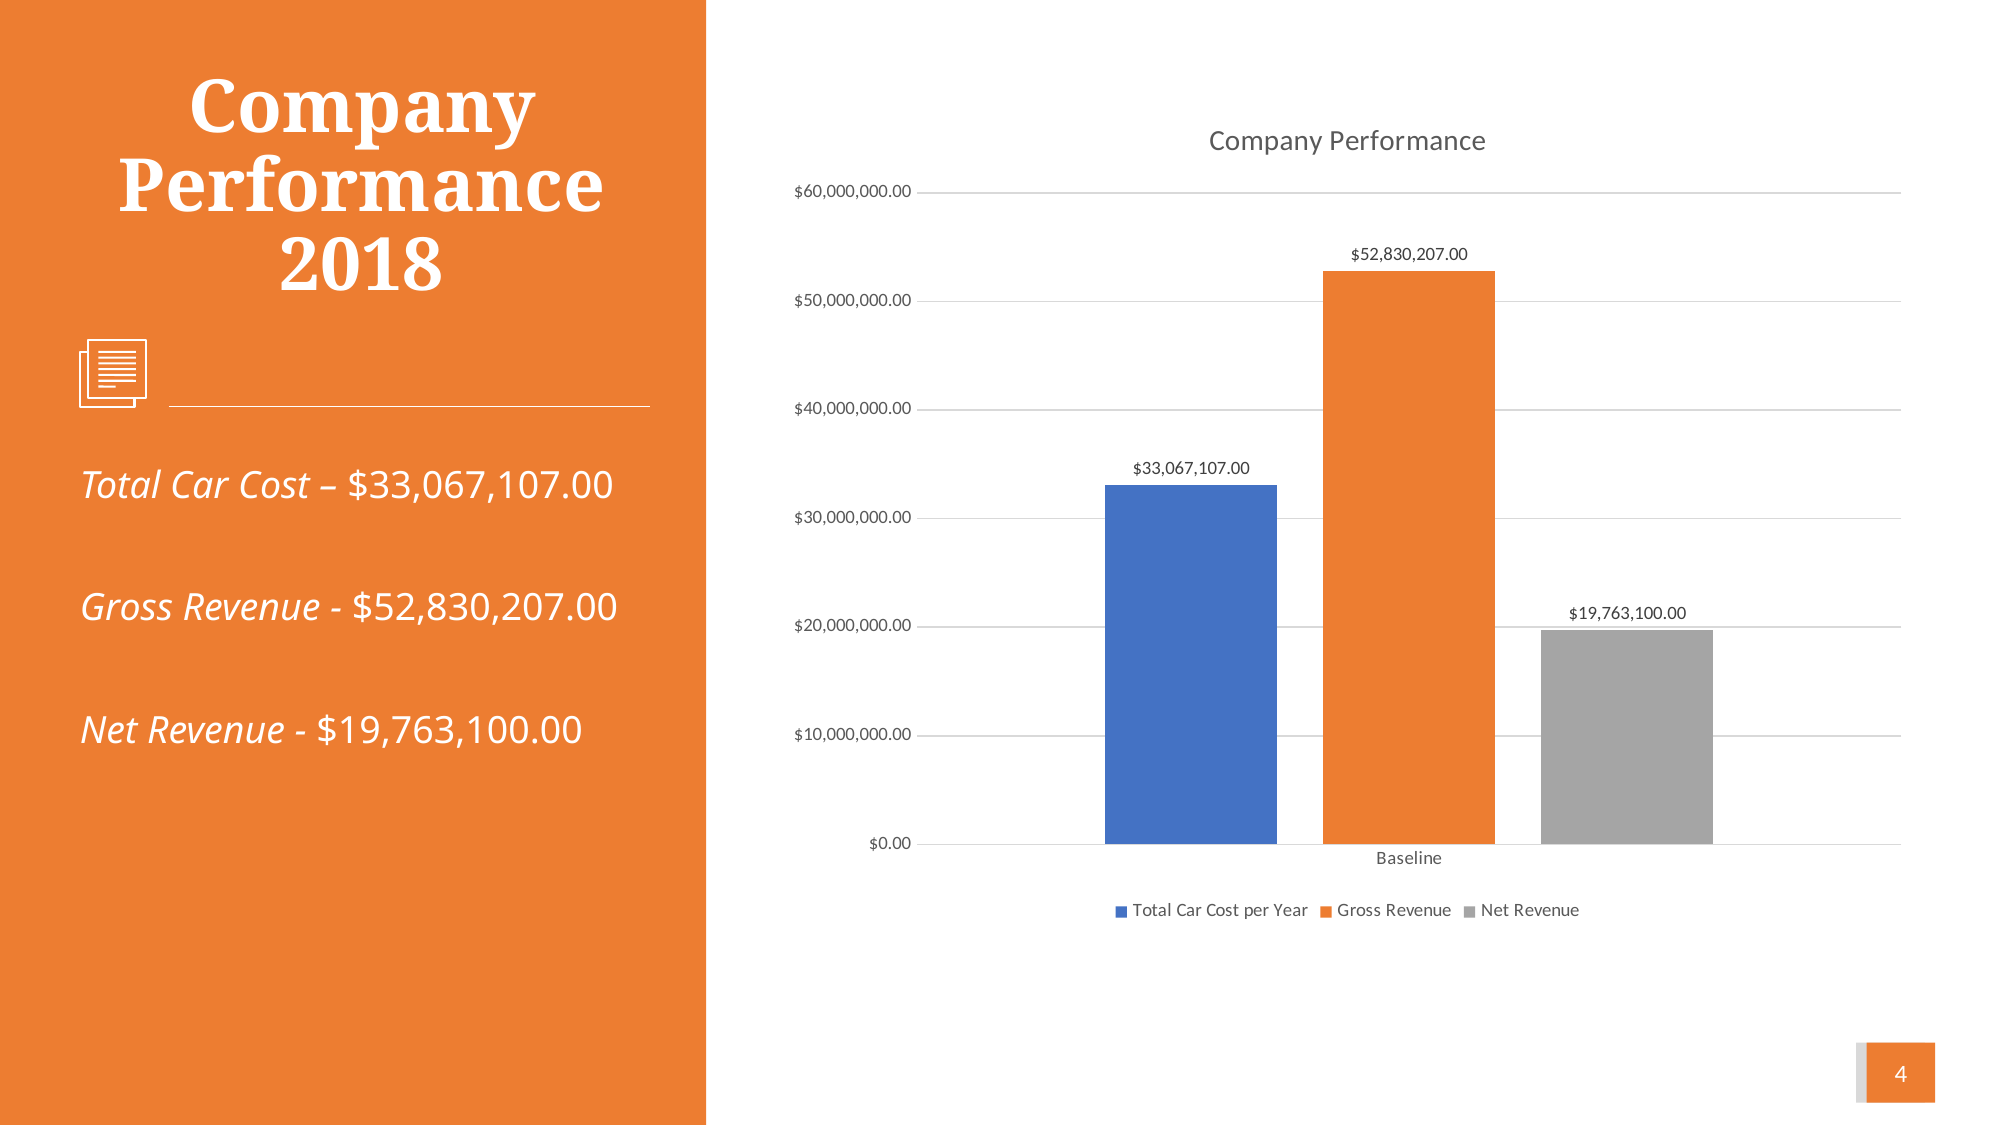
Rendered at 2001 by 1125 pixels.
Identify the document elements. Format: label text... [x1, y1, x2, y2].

chart [770, 95, 1925, 928]
title Company Performance 2018 [64, 59, 660, 316]
text_box [0, 0, 707, 1125]
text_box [79, 340, 146, 407]
list Total Car Cost – $33,067,107.00 Gross Revenue - $52,830,207.00 Net Revenue - $19,763,100.00 [64, 458, 660, 1045]
slide_number 4 [1877, 1052, 1925, 1094]
